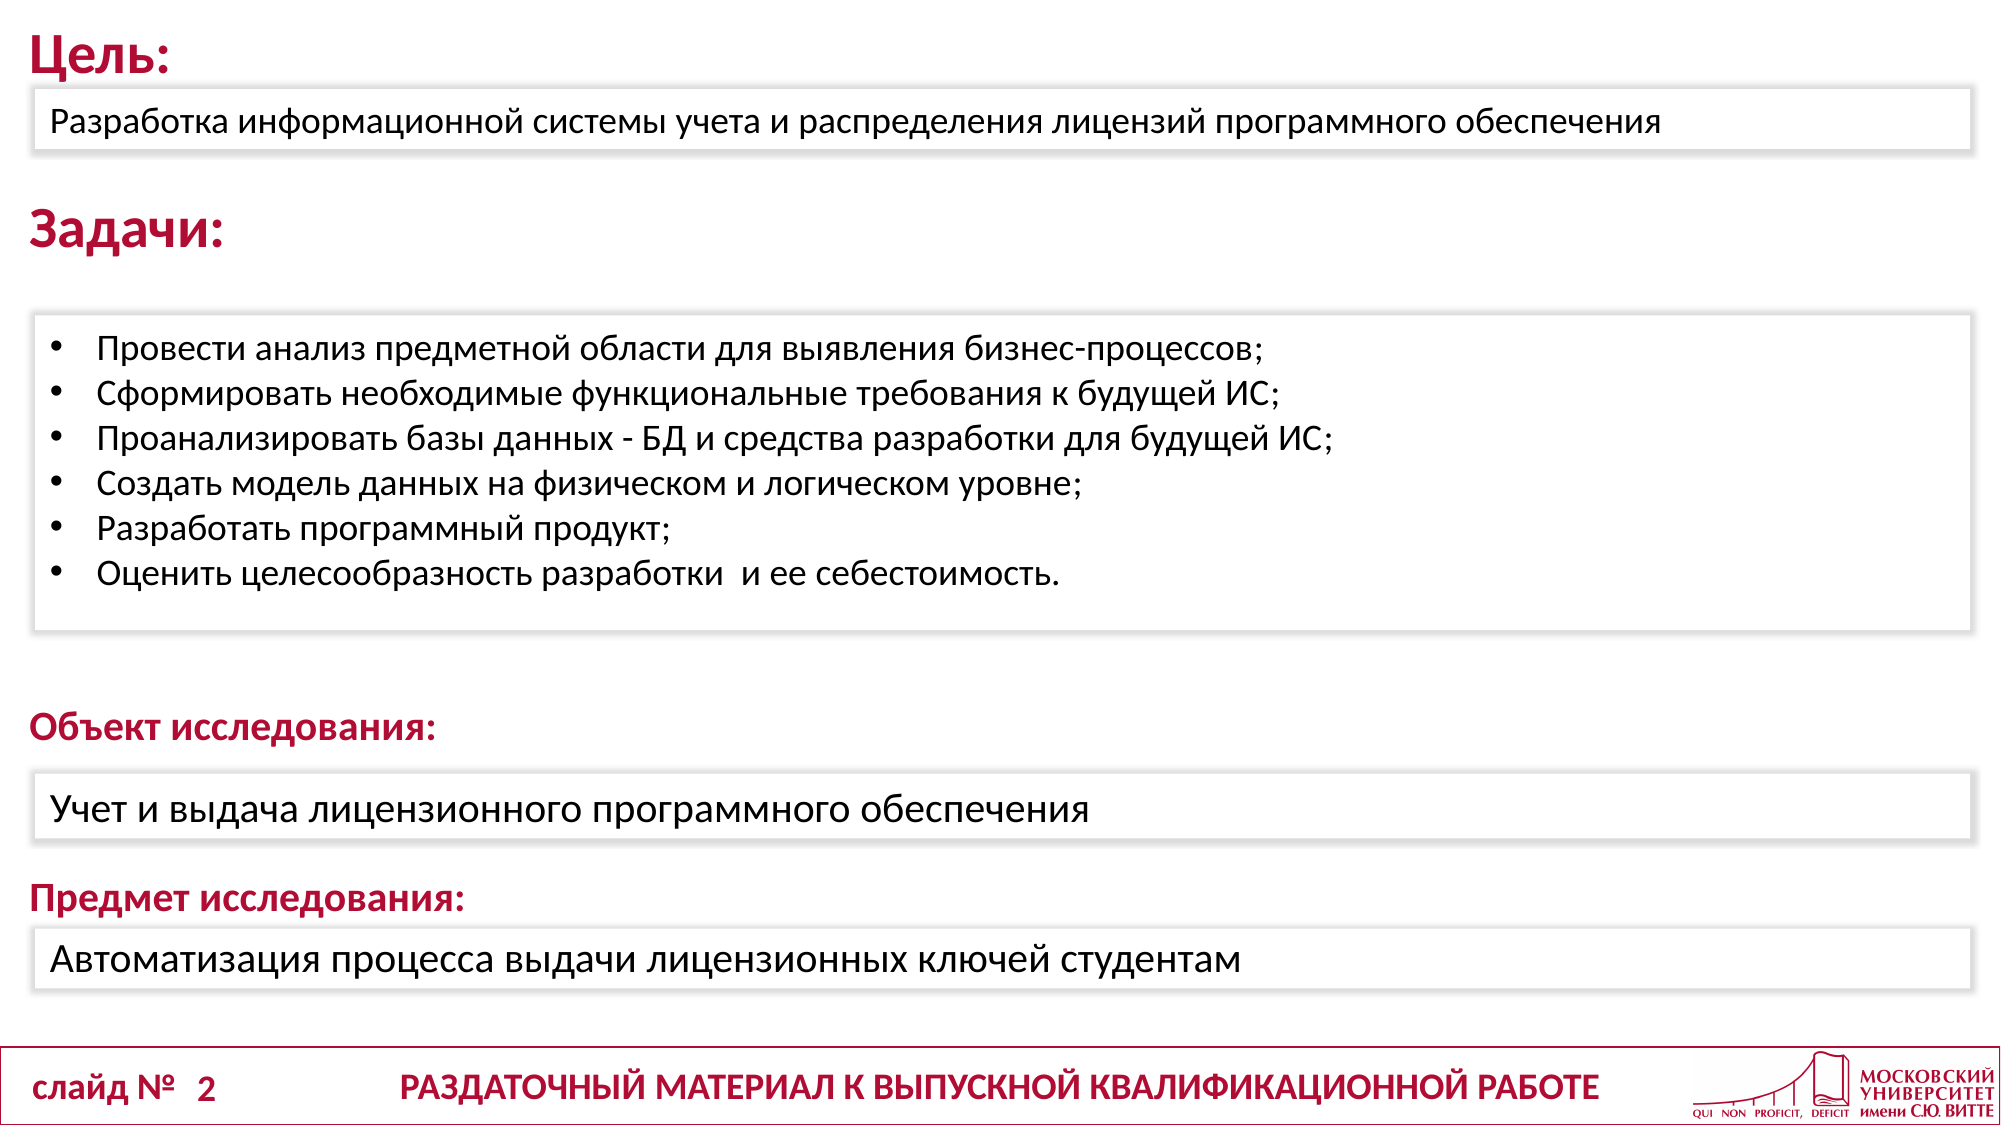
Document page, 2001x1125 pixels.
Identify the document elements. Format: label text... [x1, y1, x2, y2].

text_box 2 [182, 1056, 258, 1117]
text_box Автоматизация процесса выдачи лицензионных ключей студентам [35, 928, 1971, 989]
text_box Разработка информационной системы учета и распределения лицензий программного обеспечения [35, 89, 1971, 149]
picture [1691, 1049, 1996, 1121]
text_box Учет и выдача лицензионного программного обеспечения [35, 773, 1971, 839]
text_box Провести анализ предметной области для выявления бизнес-процессов; Сформировать необходимые функциональные требования к будущей ИС; Проанализировать базы данных - БД и средства разработки для будущей ИС; Создать модель данных на физическом и логическом уровне; Разработать программный продукт; Оценить целесообразность разработки и ее себестоимость. [35, 315, 1971, 631]
